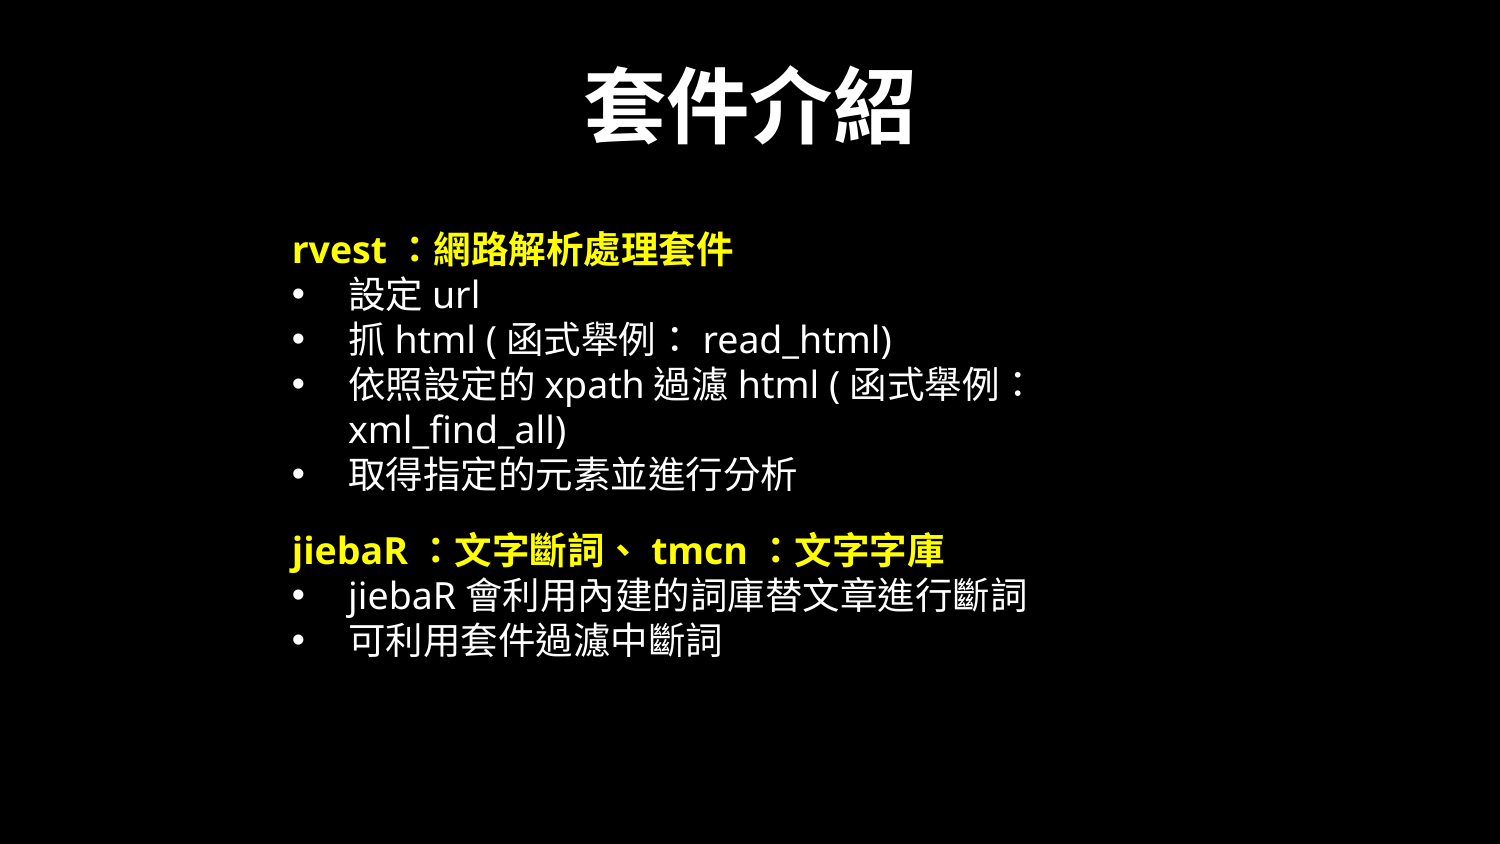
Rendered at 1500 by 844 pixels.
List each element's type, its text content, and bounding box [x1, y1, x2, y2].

text_box 套件介紹 [436, 46, 1063, 162]
text_box rvest：網路解析處理套件 設定url 抓html (函式舉例：read_html) 依照設定的xpath過濾html (函式舉例：xml_find_all) 取得指定的元素並進行分析 [277, 218, 1222, 504]
text_box jiebaR：文字斷詞、tmcn：文字字庫 jiebaR會利用內建的詞庫替文章進行斷詞 可利用套件過濾中斷詞 [277, 519, 1222, 670]
